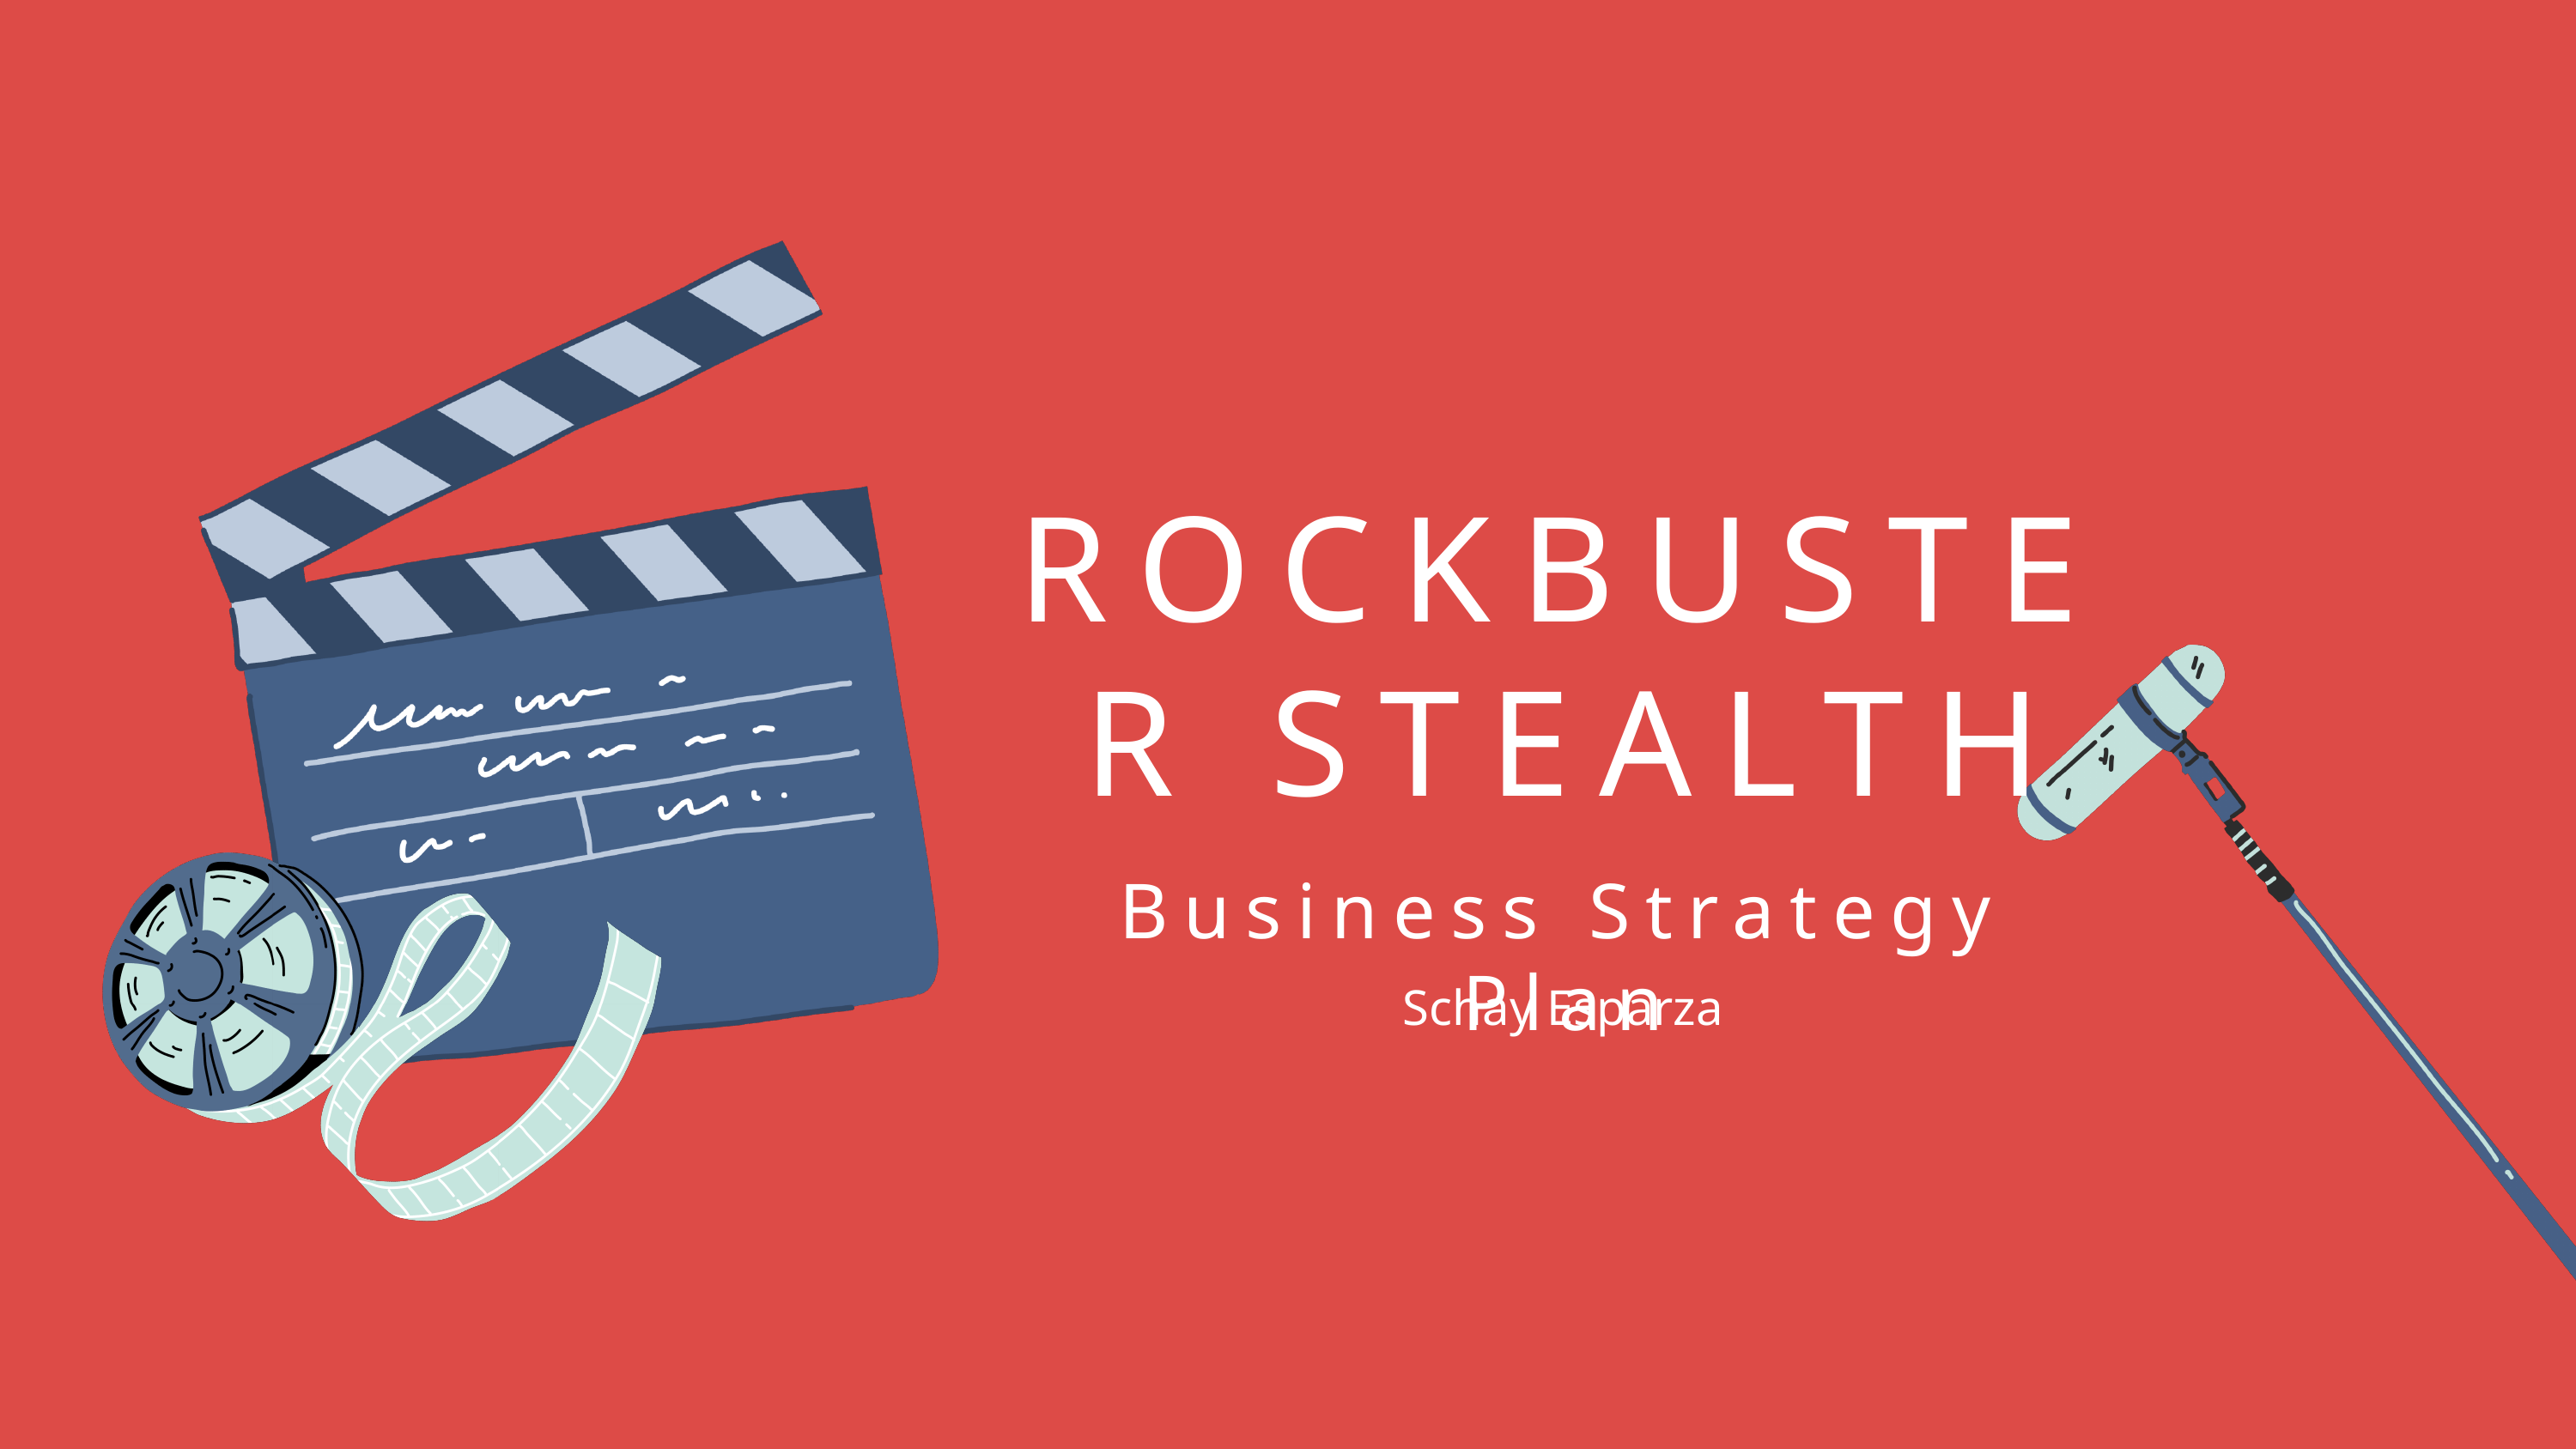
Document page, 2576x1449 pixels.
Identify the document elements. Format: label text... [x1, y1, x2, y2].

picture [2014, 645, 2576, 1326]
picture [47, 118, 1111, 1325]
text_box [962, 476, 2165, 954]
text_box Schay Esparza [1396, 967, 1730, 1036]
